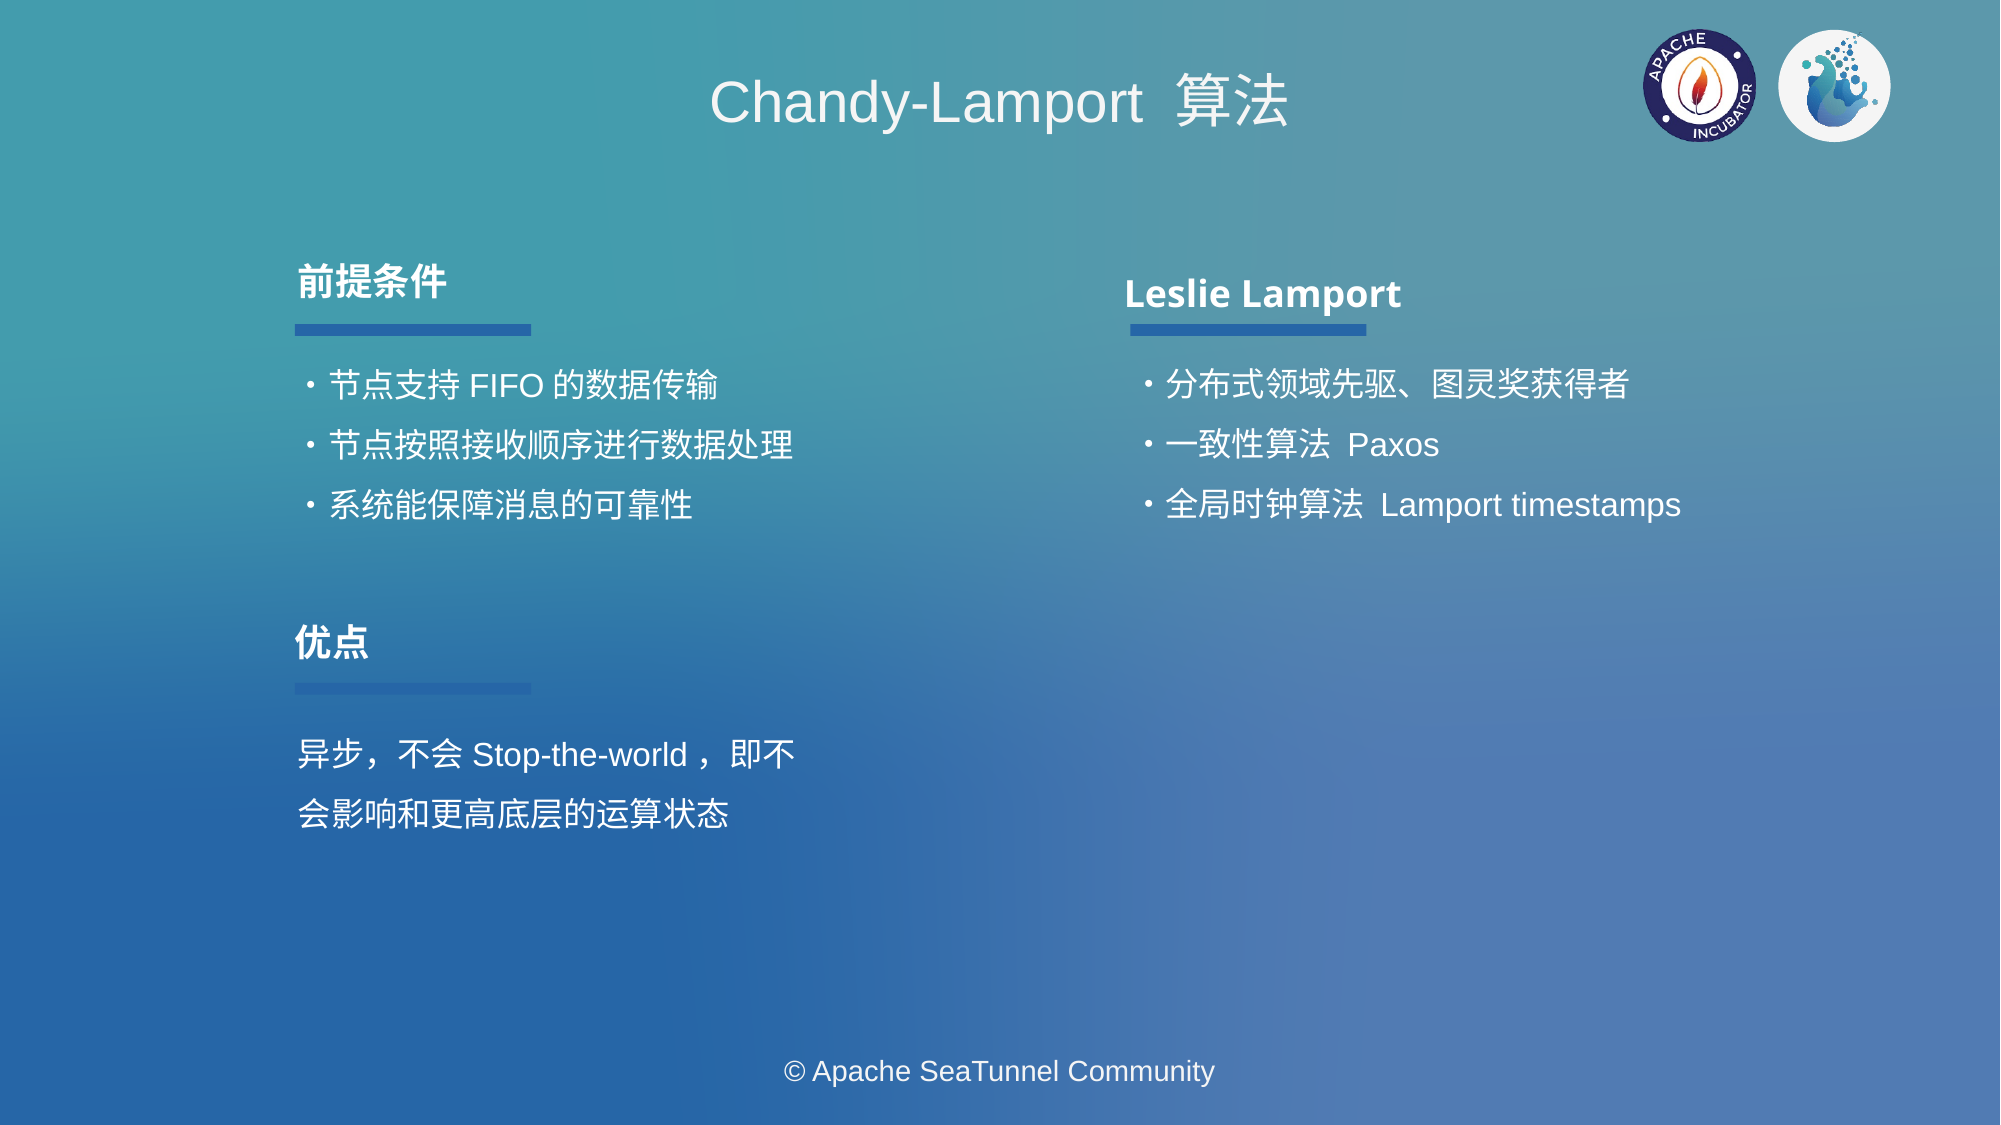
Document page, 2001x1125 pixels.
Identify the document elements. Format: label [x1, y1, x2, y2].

text_box [0, 0, 2000, 1125]
